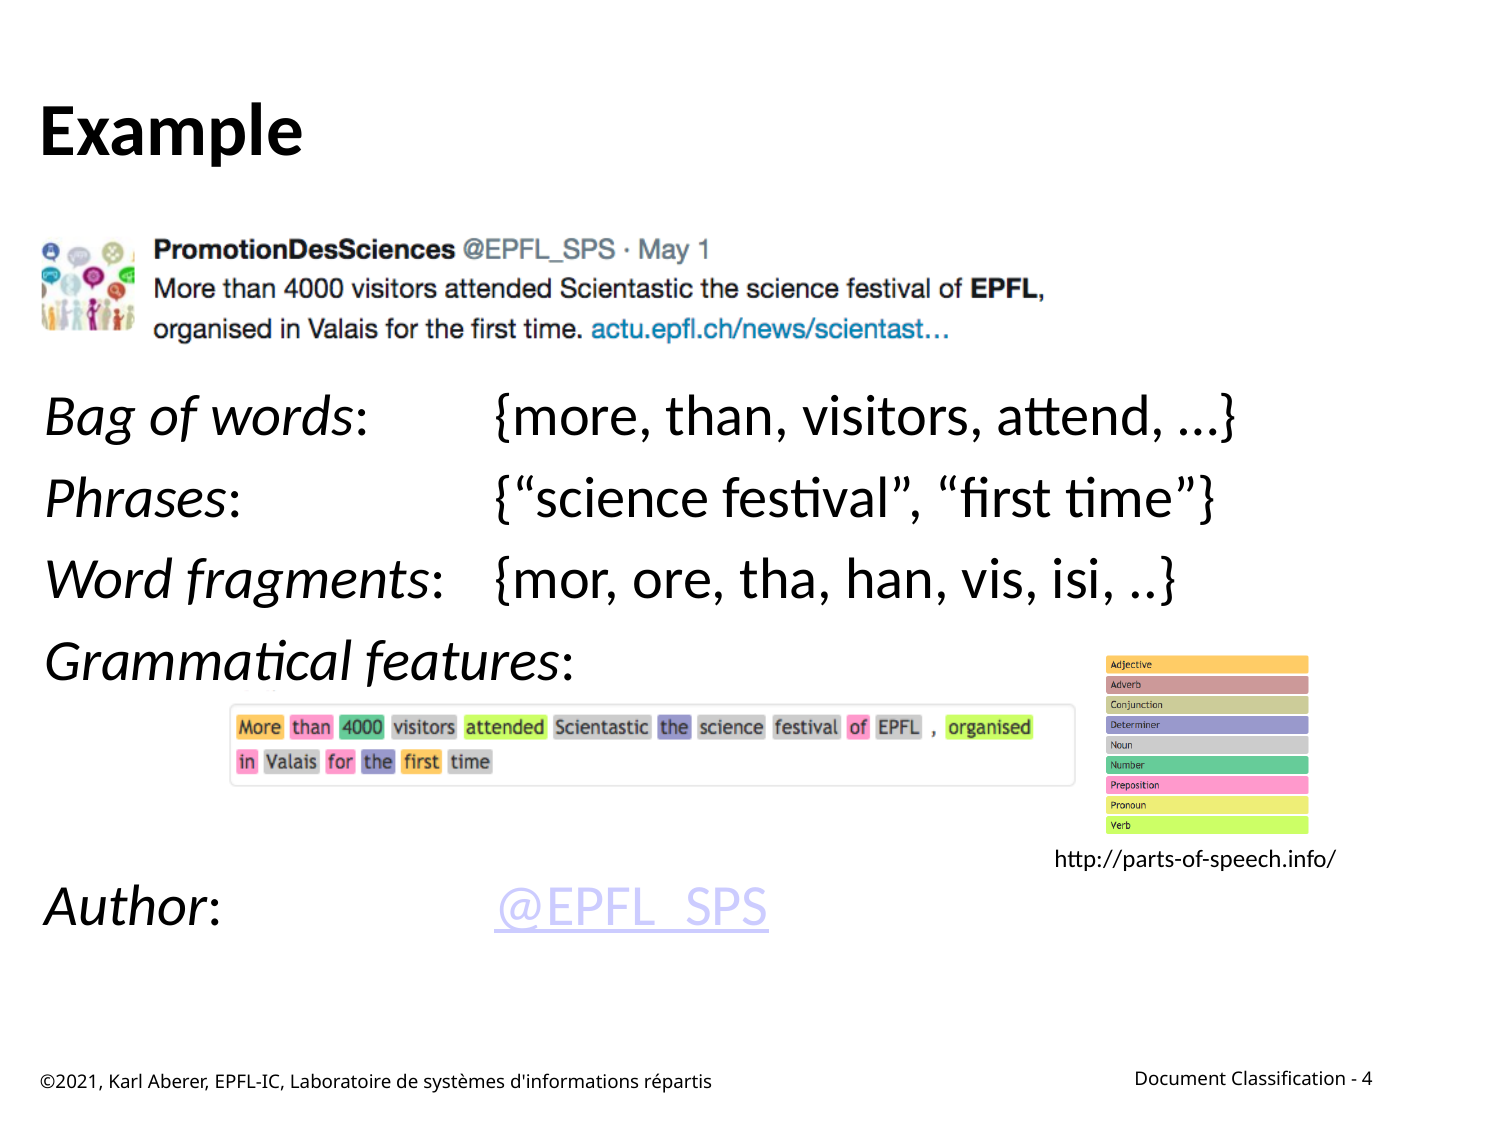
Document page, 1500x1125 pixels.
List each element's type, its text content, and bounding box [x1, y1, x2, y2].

picture [209, 690, 1091, 795]
footer ©2021, Karl Aberer, EPFL-IC, Laboratoire de systèmes d'informations répartis [24, 1062, 988, 1101]
list Bag of words: {more, than, visitors, attend, …} Phrases: {“science festival”, “first time”} Word fragments: {mor, ore, tha, han, vis, isi, ..} Grammatical features: Author: @EPFL_SPS [29, 369, 1393, 1046]
picture [1096, 649, 1318, 836]
picture [29, 220, 1070, 354]
title Example [24, 49, 1388, 201]
text_box http://parts-of-speech.info/ [1039, 835, 1353, 881]
